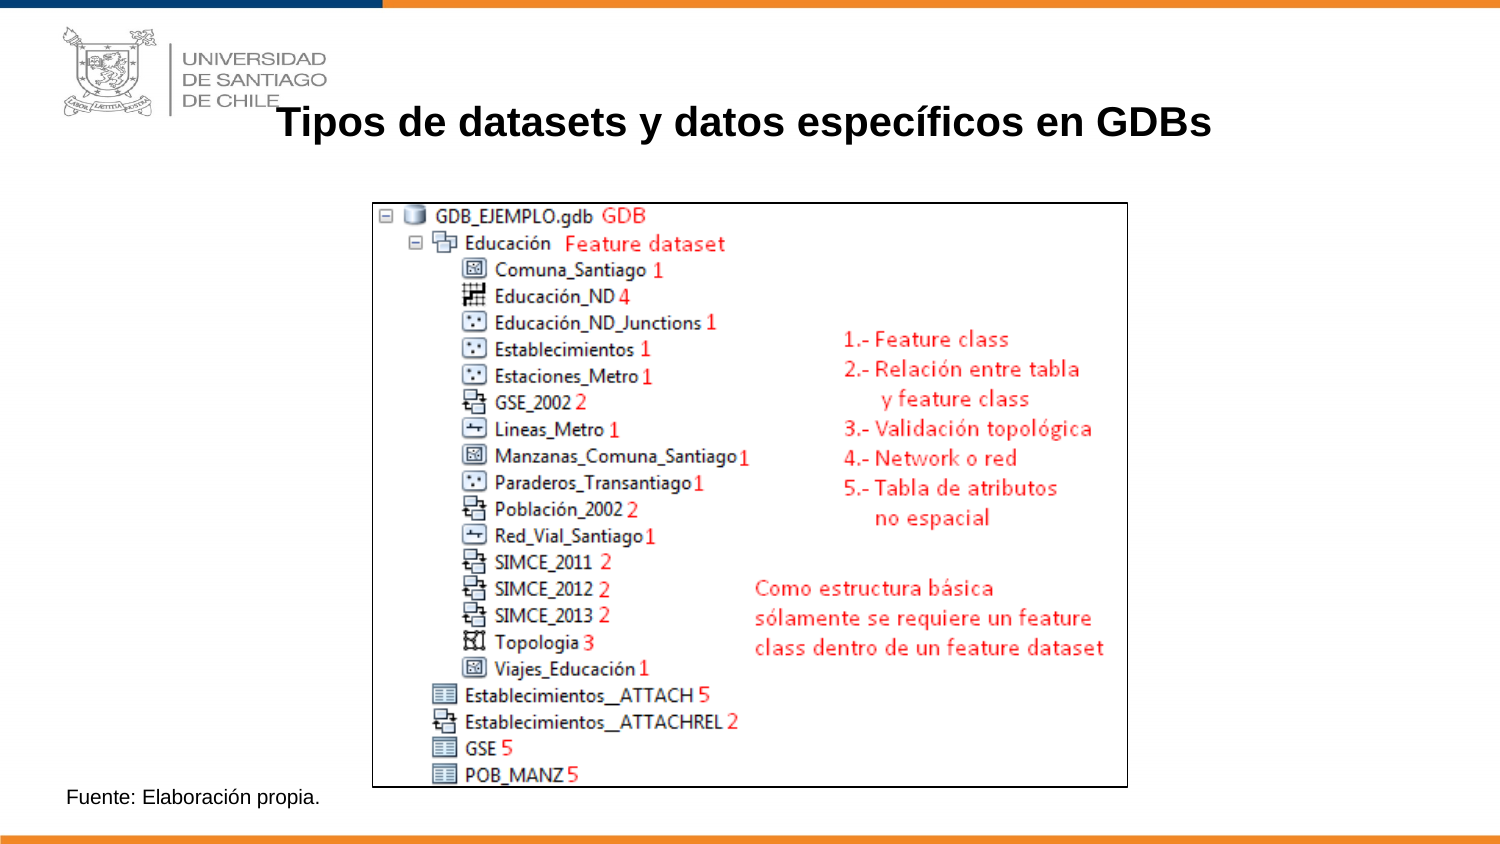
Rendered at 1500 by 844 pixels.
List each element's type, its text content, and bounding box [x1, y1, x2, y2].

title Tipos de datasets y datos específicos en GDBs [51, 72, 1449, 167]
text_box Fuente: Elaboración propia. [51, 771, 544, 822]
picture [0, 0, 1500, 844]
